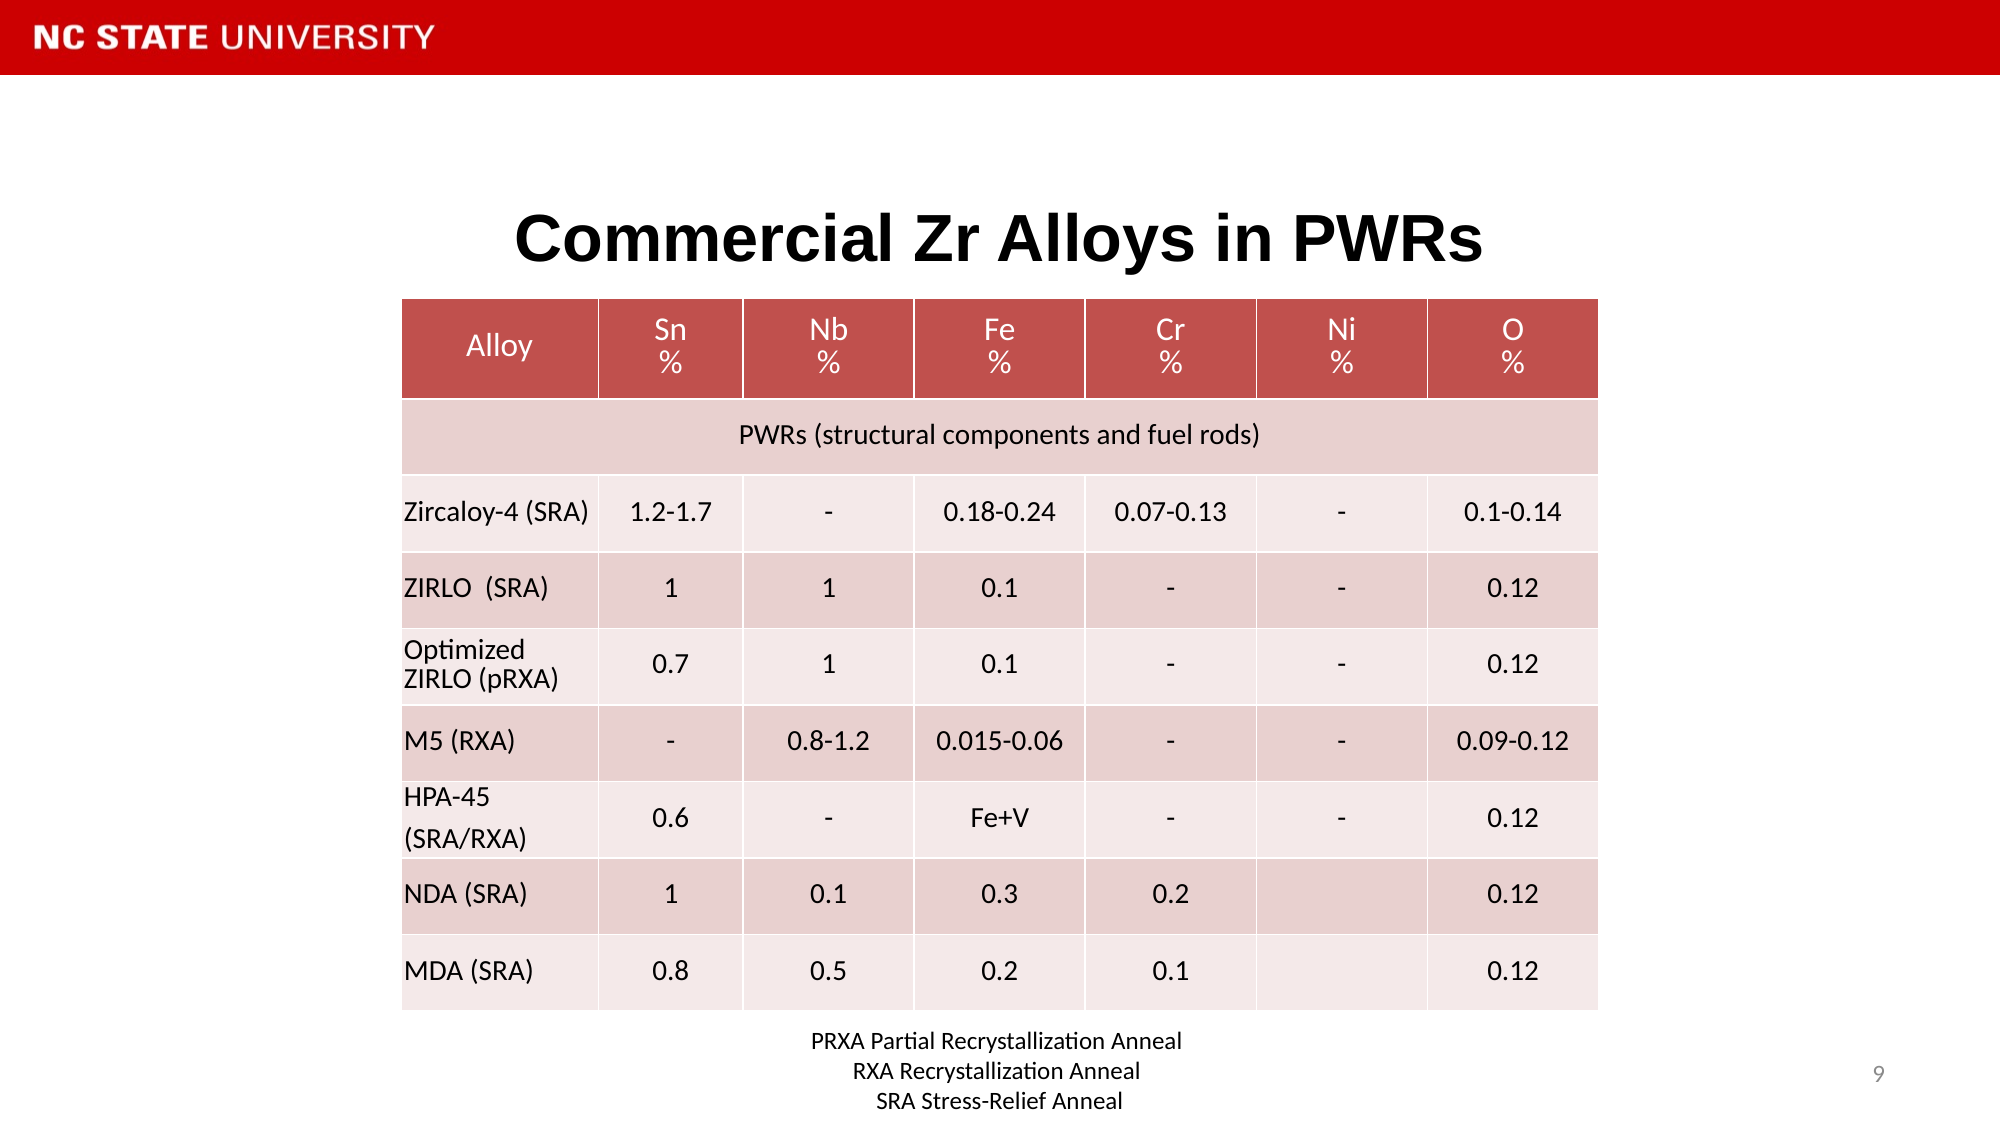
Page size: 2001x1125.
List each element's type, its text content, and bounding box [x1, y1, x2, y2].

table_header Cr % [1086, 299, 1256, 398]
table_cell 0.8-1.2 [744, 706, 913, 781]
table_cell MDA (SRA) [402, 935, 598, 1010]
table_header O % [1428, 299, 1598, 398]
table_cell NDA (SRA) [402, 859, 598, 934]
picture [0, 0, 2000, 75]
table_cell 0.3 [915, 859, 1084, 934]
table_cell 0.1 [915, 629, 1084, 704]
table_cell 0.07-0.13 [1086, 476, 1256, 551]
table_cell 0.1 [915, 553, 1084, 628]
table_cell 0.12 [1428, 782, 1598, 857]
table_cell 0.1-0.14 [1428, 476, 1598, 551]
table_cell [1257, 859, 1427, 934]
table_cell - [599, 706, 742, 781]
table_cell - [744, 476, 913, 551]
table_cell 0.1 [1086, 935, 1256, 1010]
table_cell 0.09-0.12 [1428, 706, 1598, 781]
table_cell 1 [744, 629, 913, 704]
table_cell 1 [744, 553, 913, 628]
table_cell 0.2 [915, 935, 1084, 1010]
table_header Fe % [915, 299, 1084, 398]
table_cell - [1257, 629, 1427, 704]
table_cell - [1257, 782, 1427, 857]
table_cell - [1257, 476, 1427, 551]
table_cell - [1257, 553, 1427, 628]
table_cell Optimized ZIRLO (pRXA) [402, 629, 598, 704]
table_cell ZIRLO (SRA) [402, 553, 598, 628]
table_cell 0.5 [744, 935, 913, 1010]
table_cell 0.12 [1428, 859, 1598, 934]
table_cell [1257, 935, 1427, 1010]
table_cell 0.12 [1428, 935, 1598, 1010]
table_cell 0.12 [1428, 629, 1598, 704]
table_cell - [1086, 782, 1256, 857]
table_header Ni % [1257, 299, 1427, 398]
table_cell - [1086, 706, 1256, 781]
table_cell PWRs (structural components and fuel rods) [402, 400, 1598, 474]
table_cell 0.8 [599, 935, 742, 1010]
table_cell 1.2-1.7 [599, 476, 742, 551]
title Commercial Zr Alloys in PWRs [99, 147, 1900, 323]
table_cell 0.6 [599, 782, 742, 857]
table_cell - [1086, 629, 1256, 704]
table_cell - [1086, 553, 1256, 628]
table_header Nb % [744, 299, 913, 398]
table_header Alloy [402, 299, 598, 398]
table_cell - [1257, 706, 1427, 781]
table_cell 0.18-0.24 [915, 476, 1084, 551]
table_cell 1 [599, 859, 742, 934]
table_header Sn % [599, 299, 742, 398]
table_cell 0.015-0.06 [915, 706, 1084, 781]
table_cell - [744, 782, 913, 857]
text_box PRXA Partial Recrystallization Anneal RXA Recrystallization Anneal SRA Stress-Relief Anneal [786, 1017, 1214, 1122]
table_cell HPA-45 (SRA/RXA) [402, 782, 598, 857]
table_cell 0.12 [1428, 553, 1598, 628]
table_cell 1 [599, 553, 742, 628]
table_cell 0.2 [1086, 859, 1256, 934]
table_cell Zircaloy-4 (SRA) [402, 476, 598, 551]
table_cell 0.7 [599, 629, 742, 704]
table_cell Fe+V [915, 782, 1084, 857]
slide_number 9 [1433, 1042, 1900, 1103]
table_cell M5 (RXA) [402, 706, 598, 781]
table_cell 0.1 [744, 859, 913, 934]
